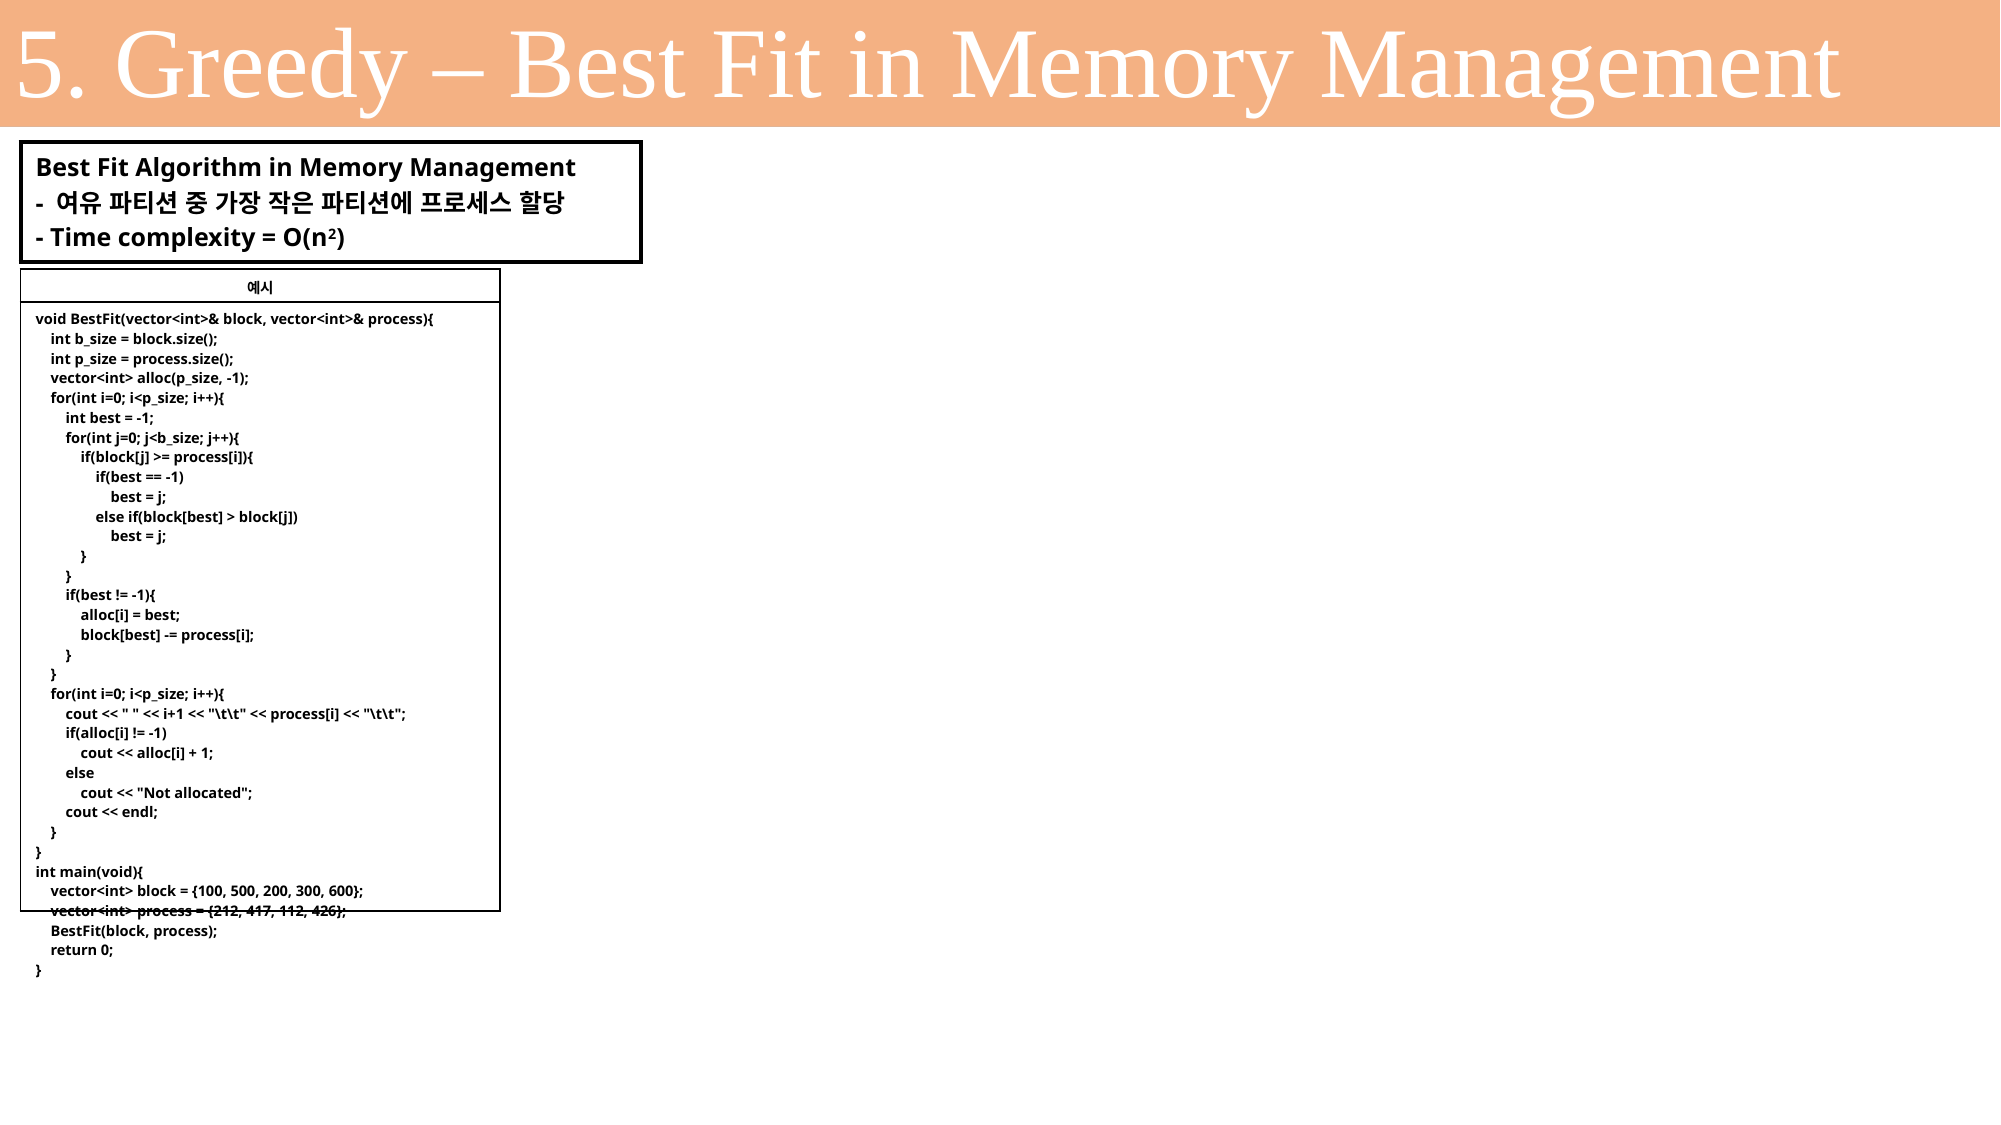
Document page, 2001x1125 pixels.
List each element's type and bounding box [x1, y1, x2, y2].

table_header [23, 144, 639, 260]
table_header [21, 270, 499, 301]
text_box [0, 0, 2000, 128]
table_cell [21, 303, 499, 910]
